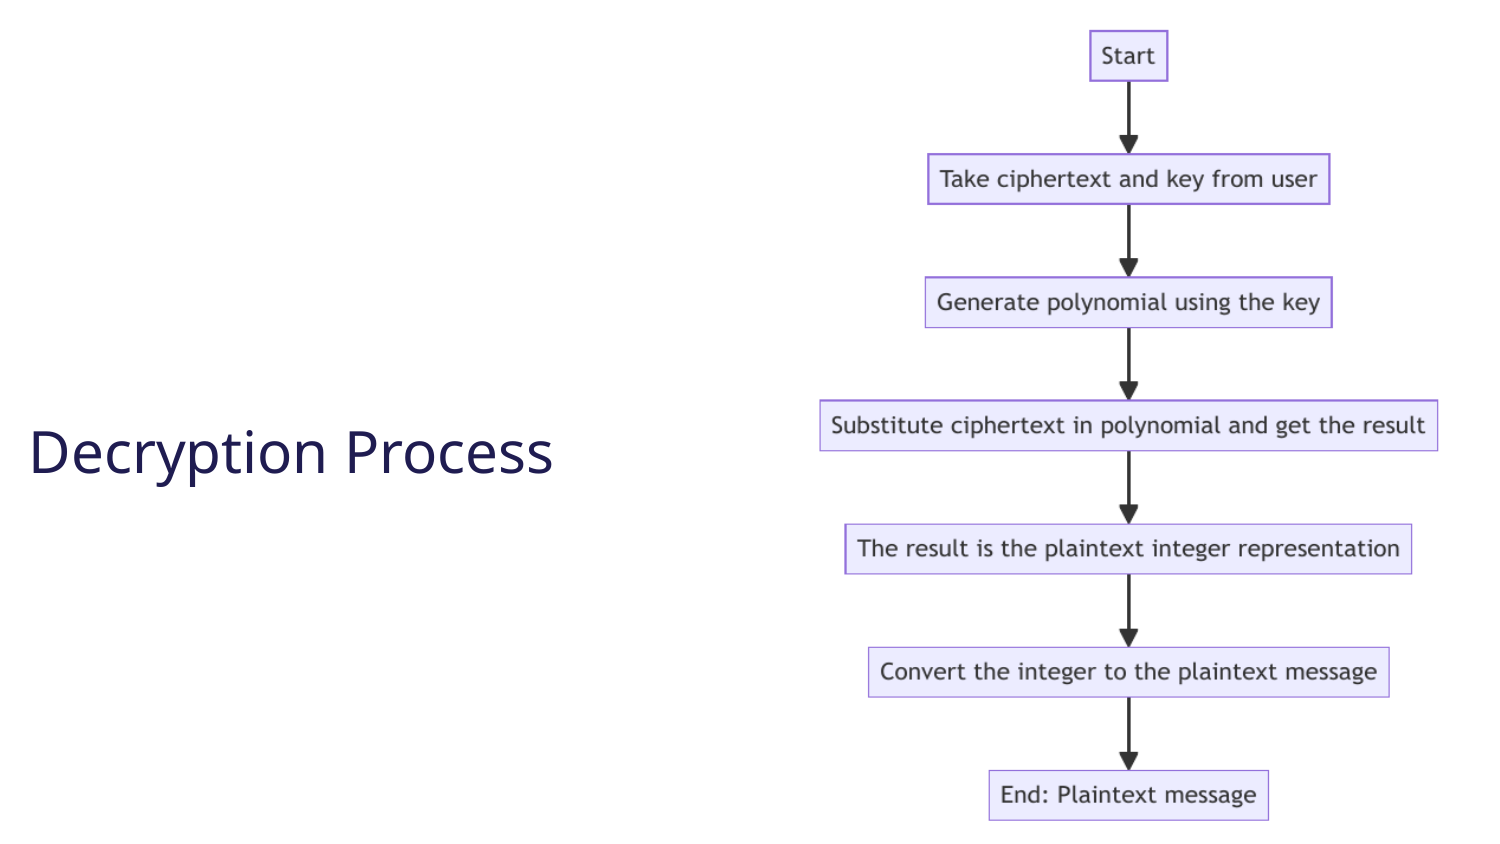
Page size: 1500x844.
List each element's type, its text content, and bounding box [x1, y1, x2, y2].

picture [777, 13, 1475, 832]
title Decryption Process [13, 395, 604, 500]
